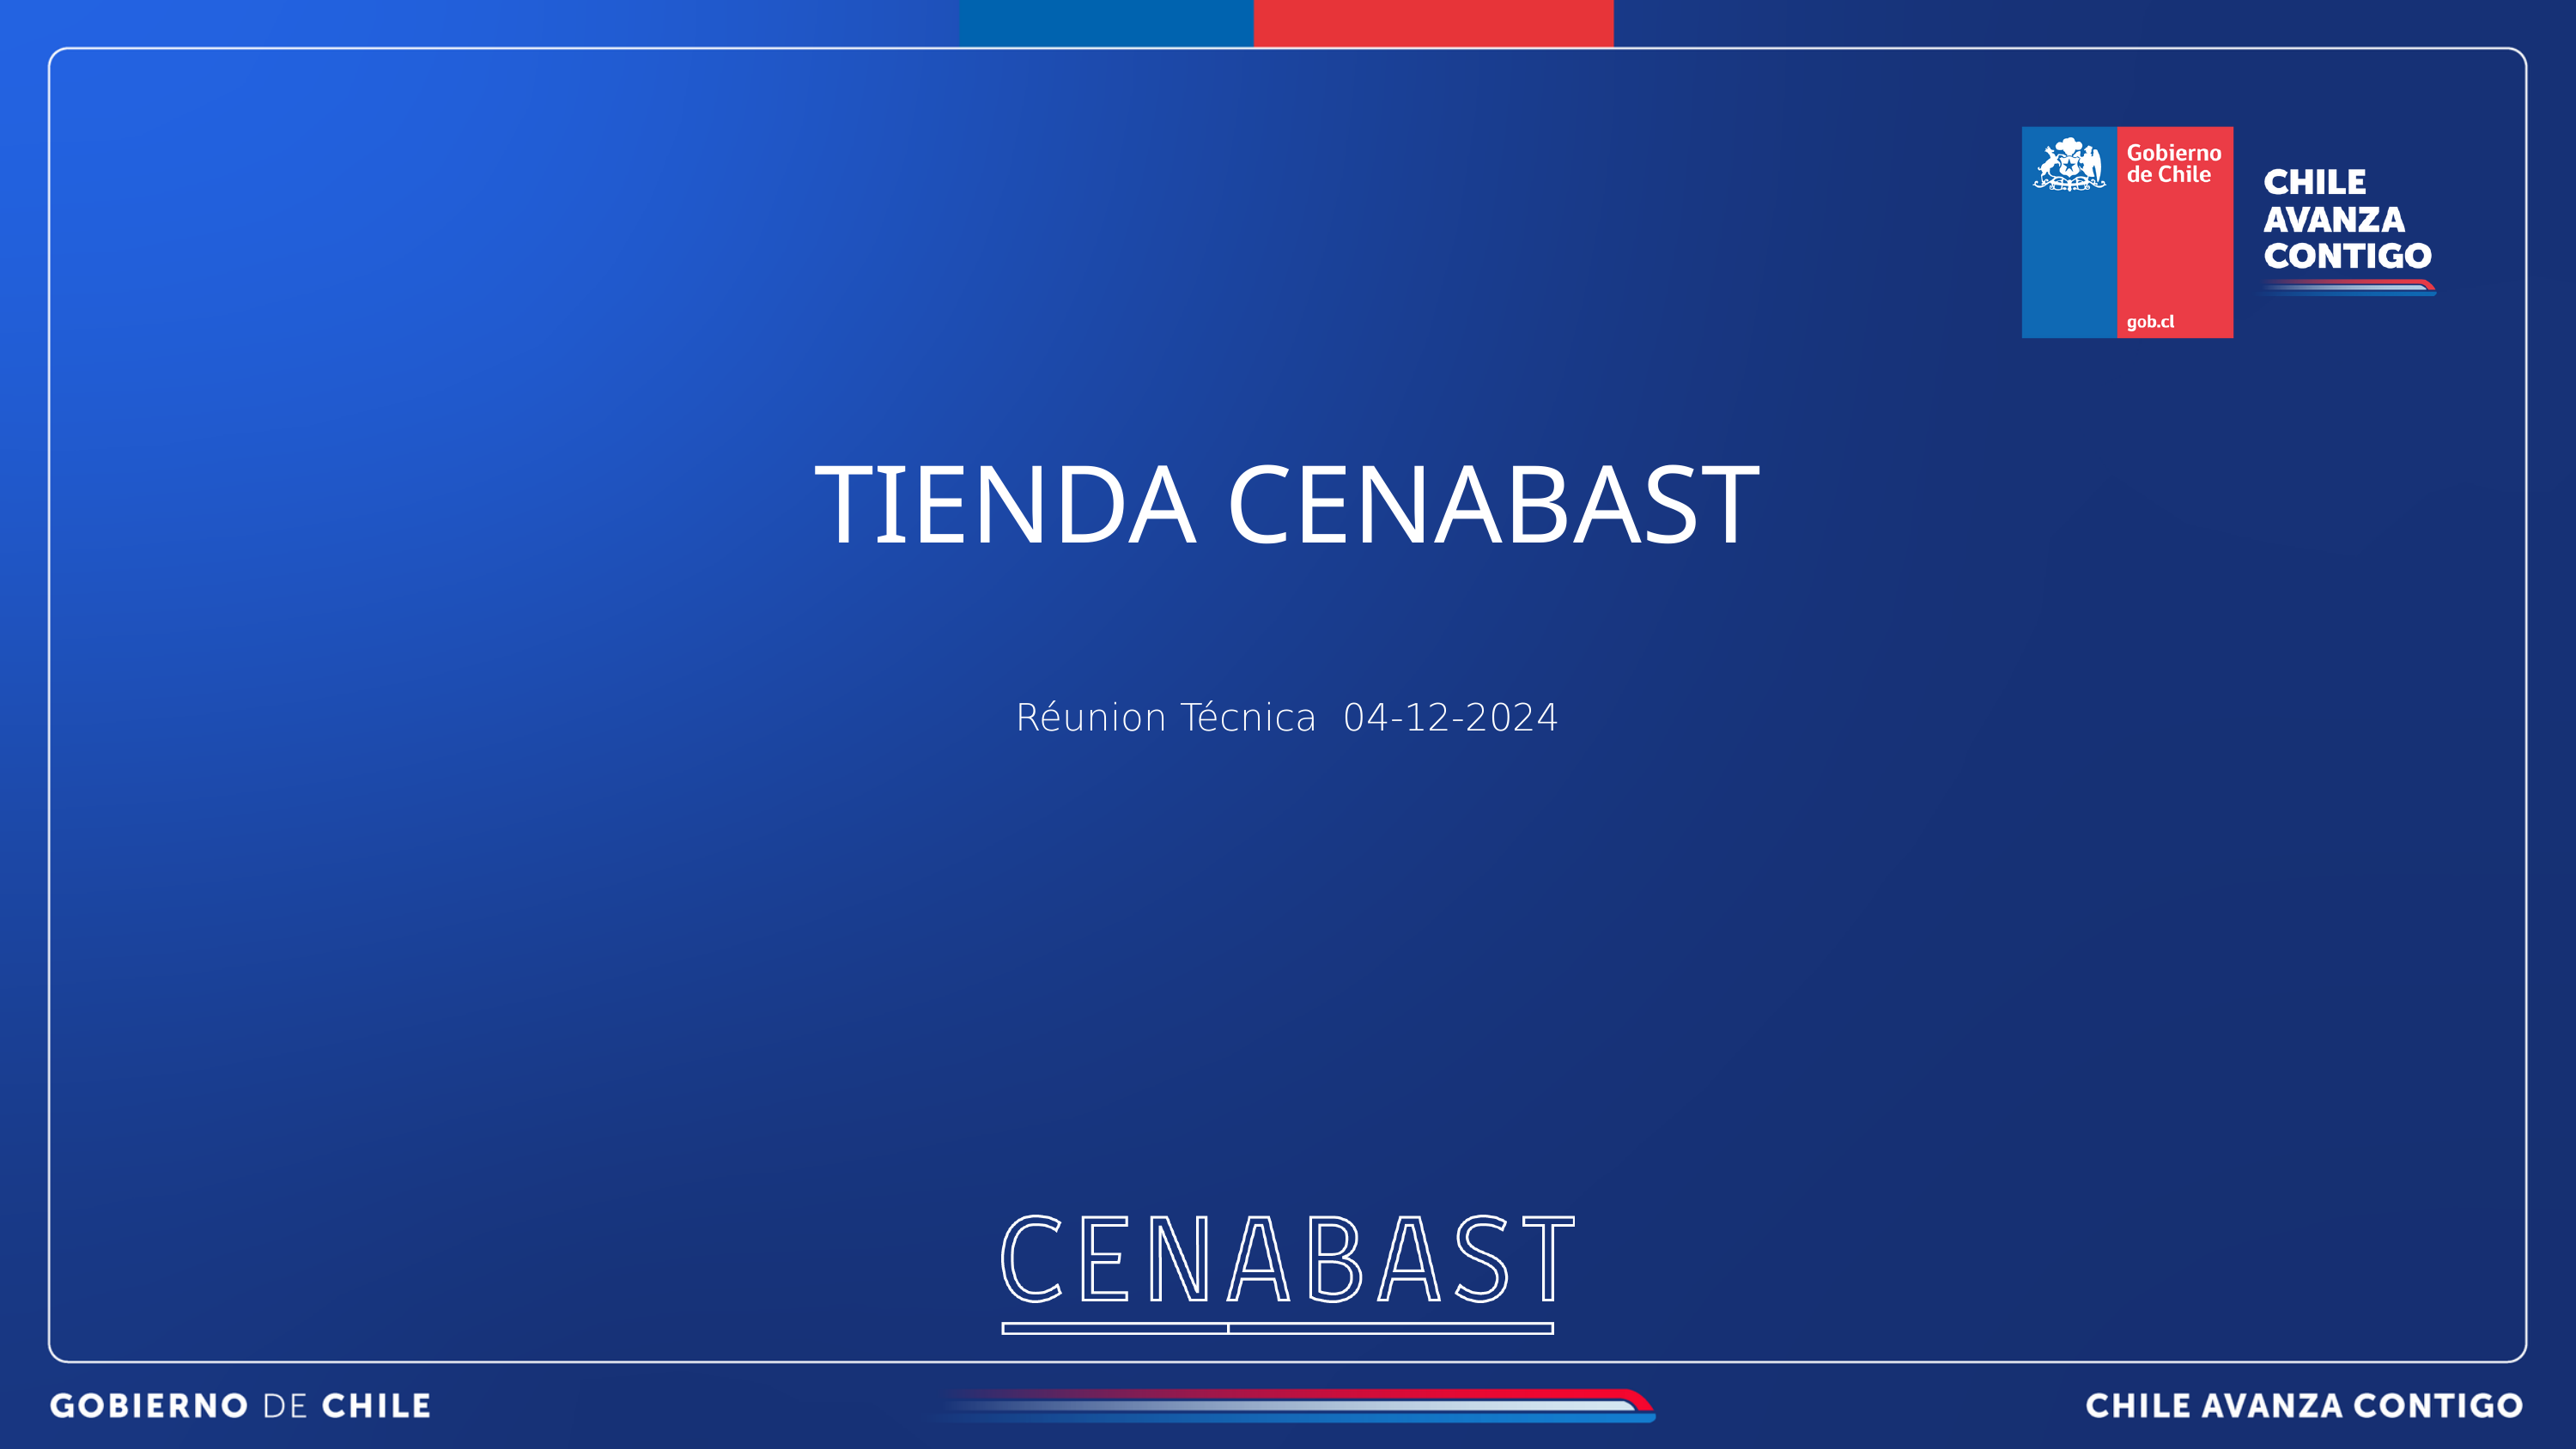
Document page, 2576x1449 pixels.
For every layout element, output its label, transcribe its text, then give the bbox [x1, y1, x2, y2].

text_box [1917, 21, 2576, 444]
text_box [0, 0, 2576, 1449]
text_box Réunion Técnica 04-12-2024 [622, 697, 1954, 779]
text_box [1001, 1214, 1575, 1335]
text_box TIENDA CENABAST [190, 448, 2386, 565]
